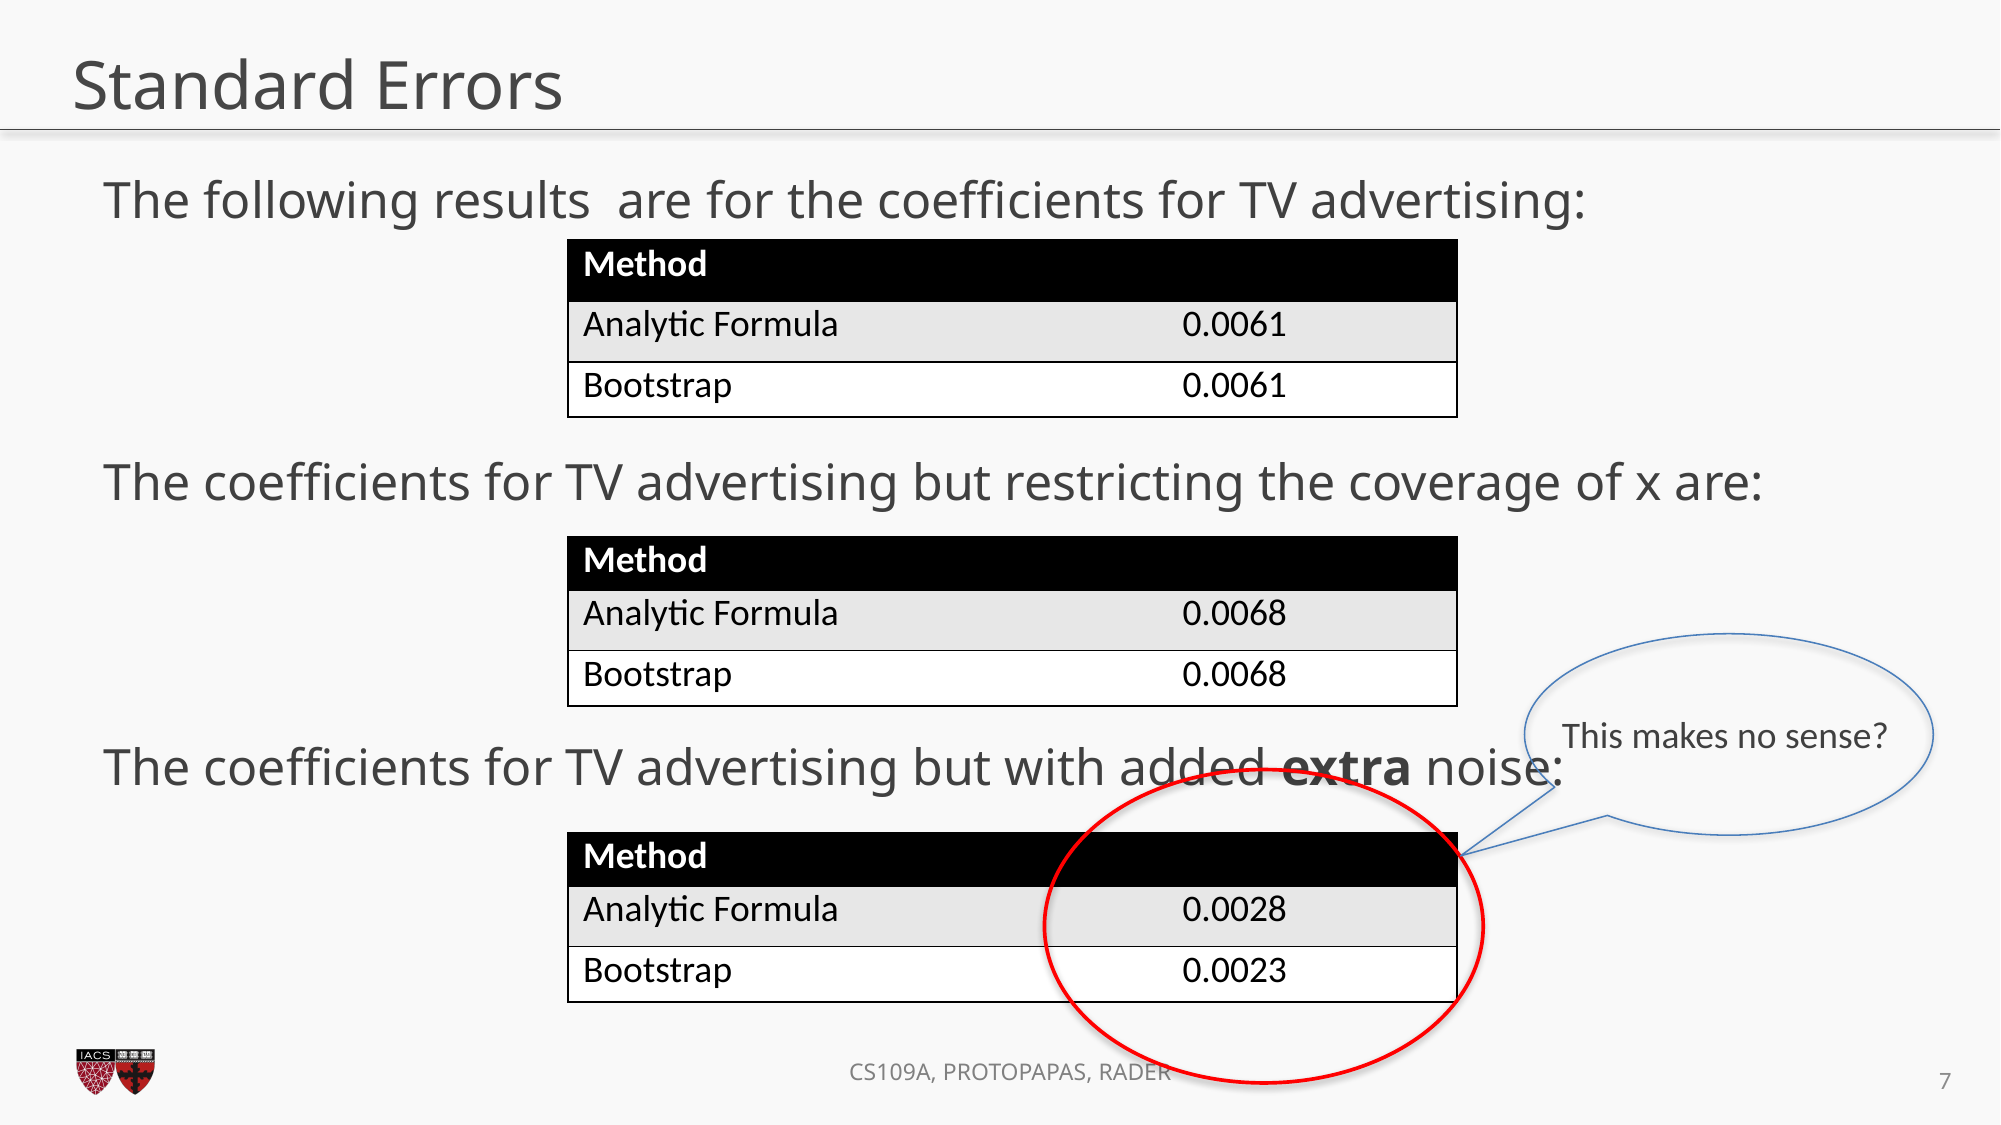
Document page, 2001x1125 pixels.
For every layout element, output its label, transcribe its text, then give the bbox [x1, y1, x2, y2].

text_box The coefficients for TV advertising but restricting the coverage of x are: The coefficients for TV advertising but with added extra noise: [88, 442, 2000, 645]
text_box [1044, 633, 1934, 1084]
slide_number 6 [1500, 1050, 1967, 1110]
list The following results are for the coefficients for TV advertising: [89, 161, 2000, 364]
picture [75, 1049, 155, 1095]
title Standard Errors [57, 35, 1943, 162]
